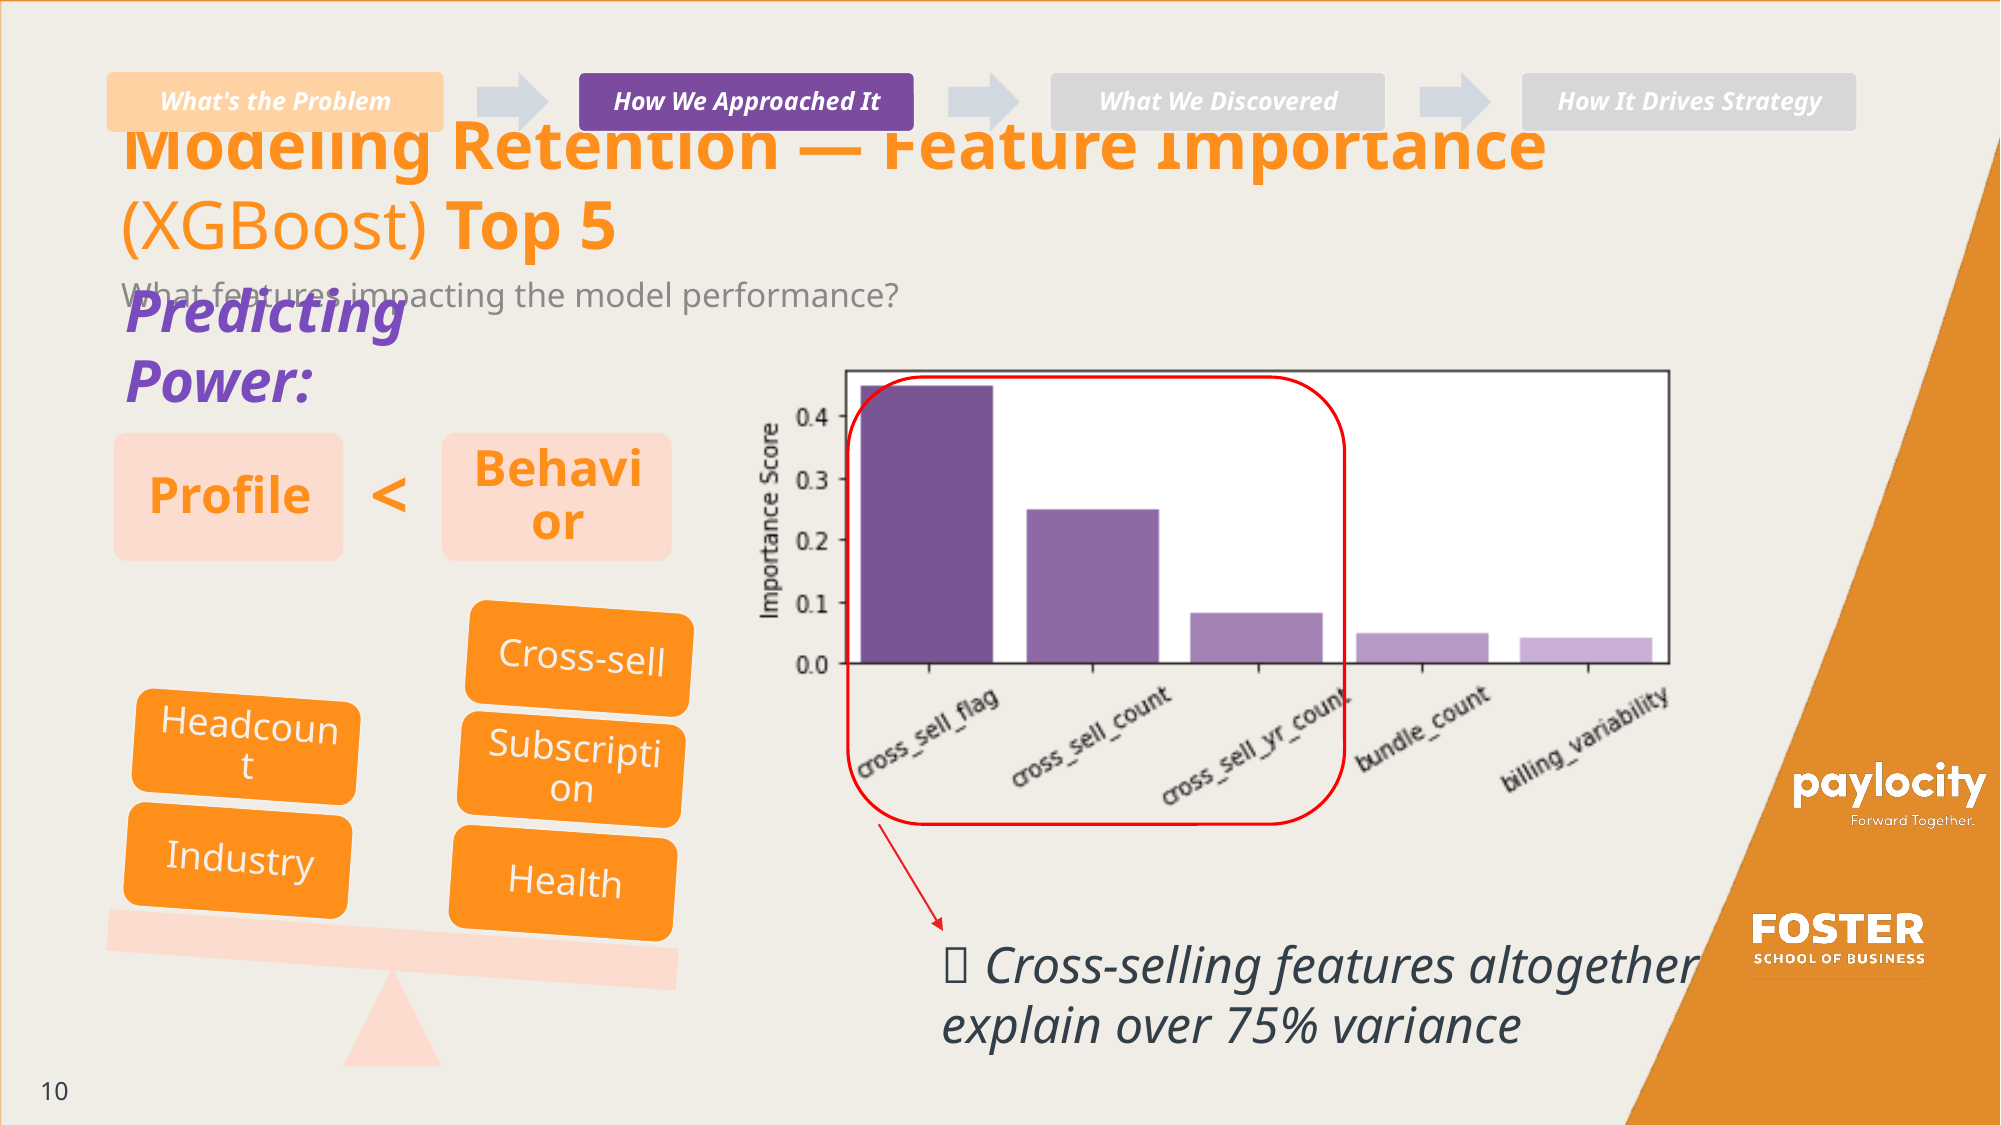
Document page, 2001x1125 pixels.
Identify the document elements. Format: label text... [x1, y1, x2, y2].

text_box 10 [25, 1067, 140, 1113]
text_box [878, 824, 943, 931]
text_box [0, 362, 888, 1066]
text_box What features impacting the model performance?​ [106, 266, 1635, 327]
text_box 💡 Cross-selling features altogether explain over 75% variance [926, 925, 1723, 1087]
picture [3, 2, 2000, 1125]
list Modeling Retention — Feature Importance (XGBoost) Top 5​ [106, 179, 1836, 271]
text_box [105, 72, 1859, 132]
